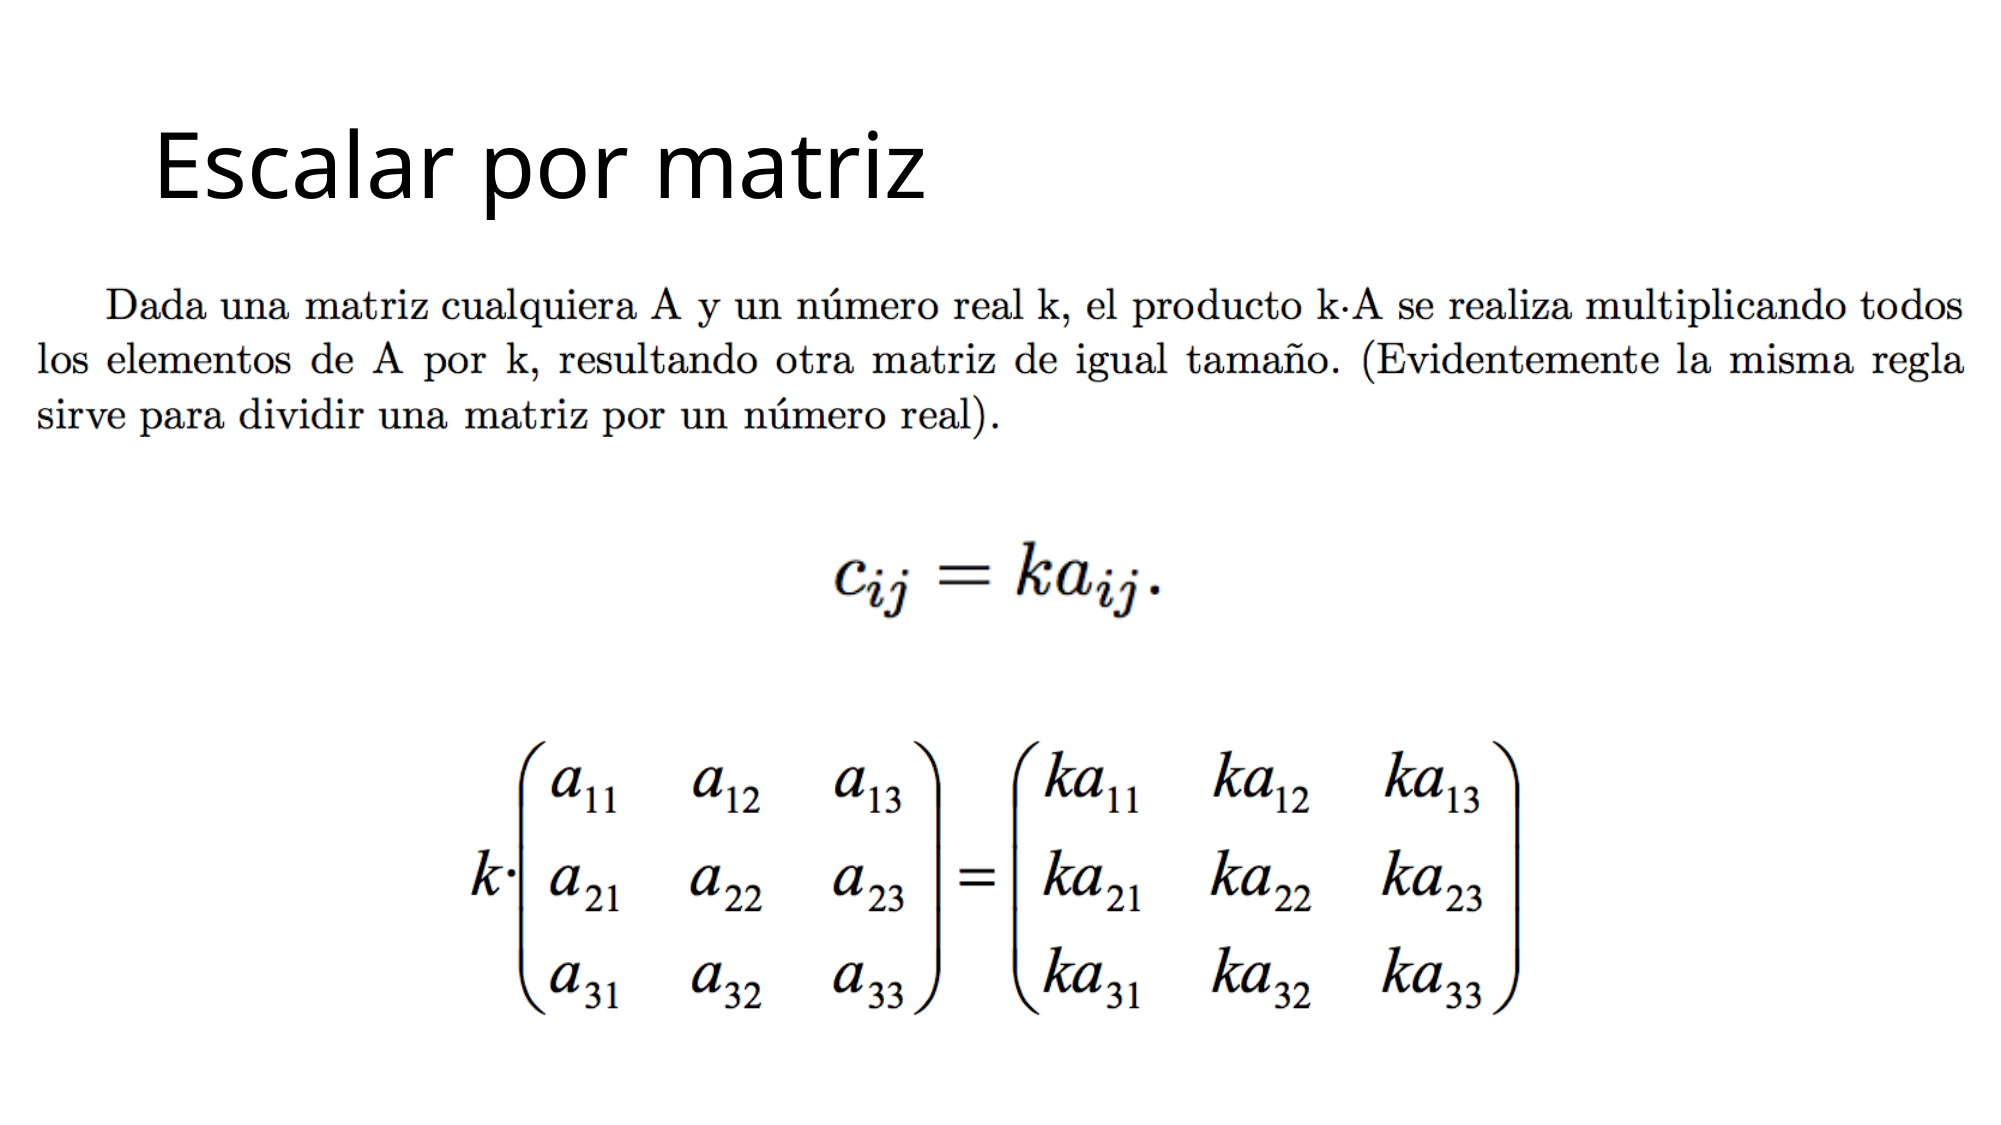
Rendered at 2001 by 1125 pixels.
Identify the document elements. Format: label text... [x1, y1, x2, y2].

picture [815, 529, 1184, 661]
picture [467, 732, 1533, 1034]
title Escalar por matriz [137, 59, 1863, 277]
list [24, 277, 1976, 443]
